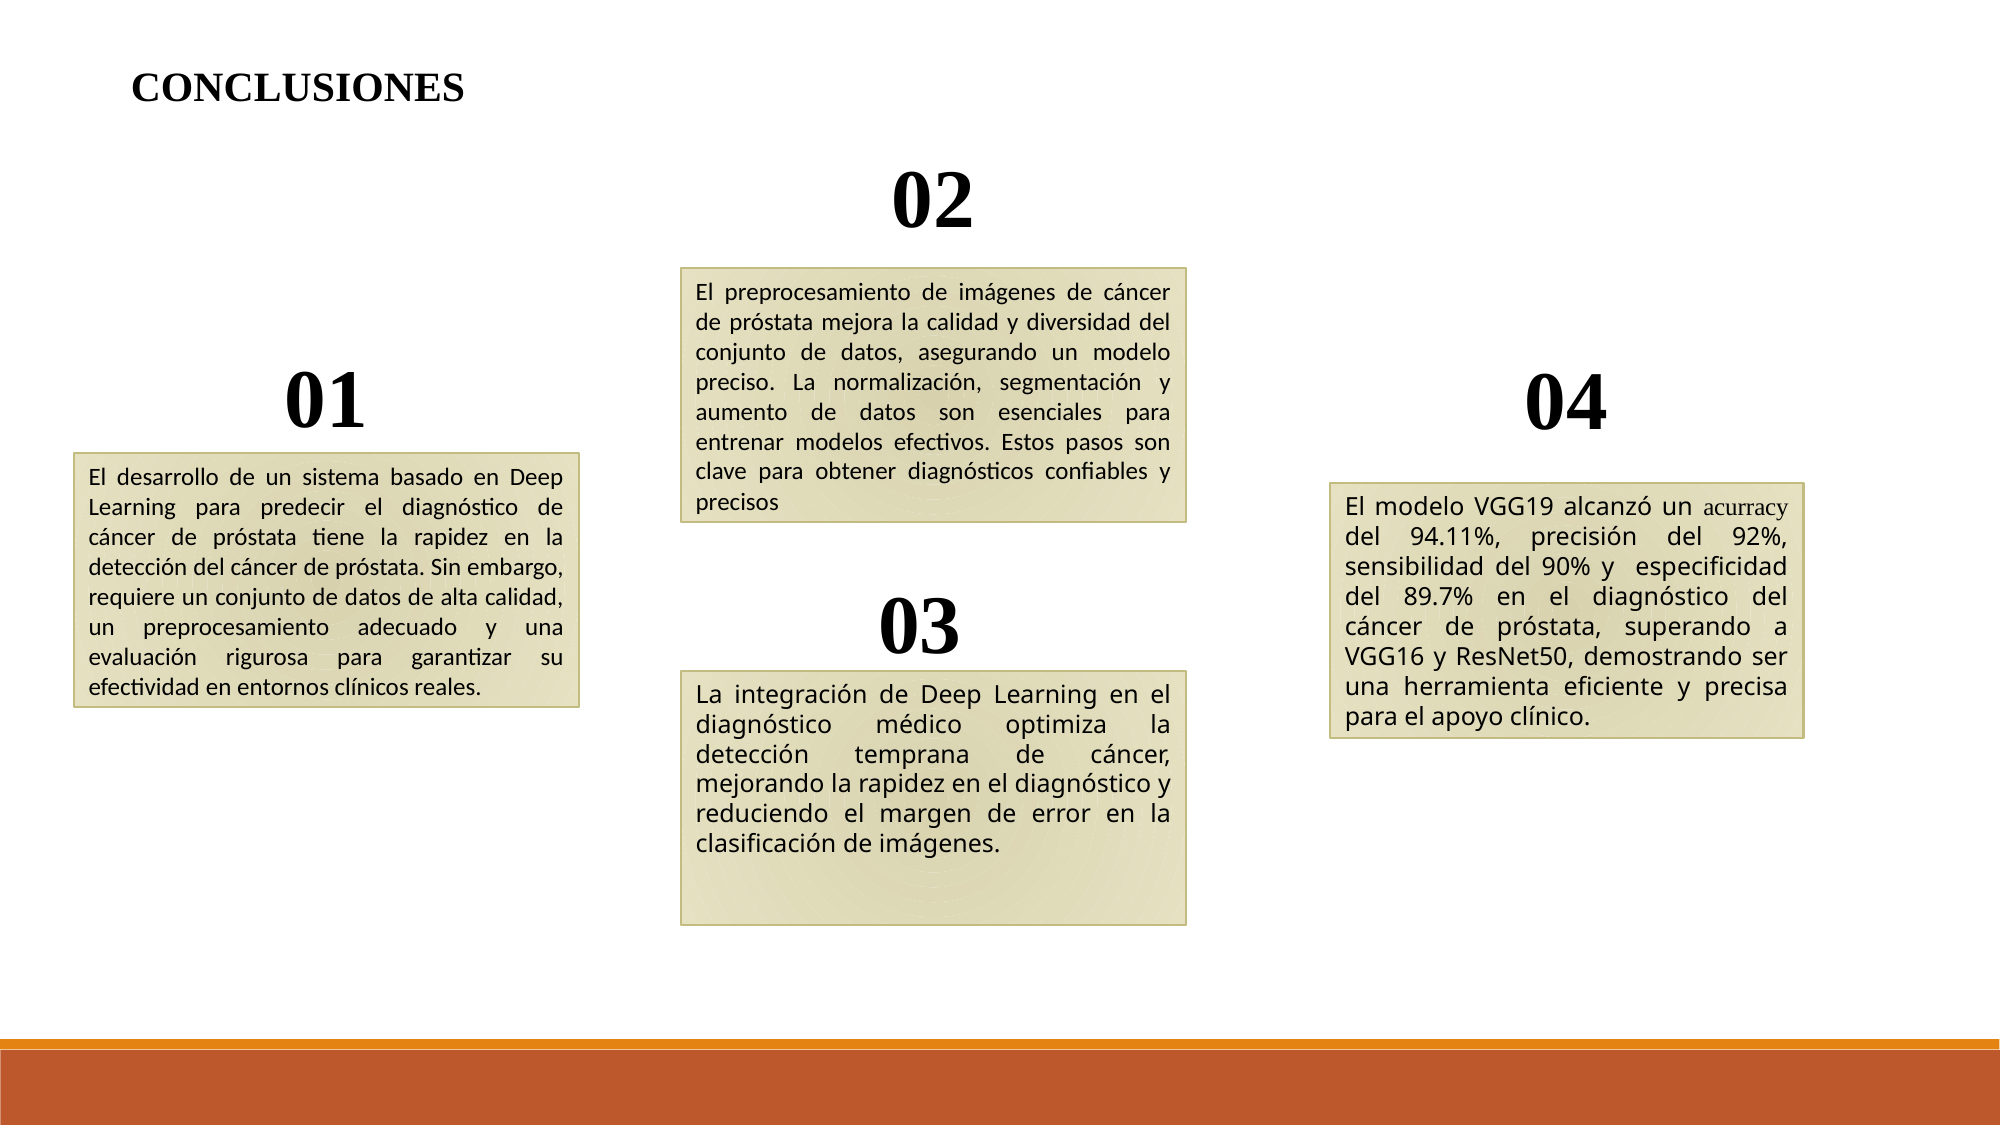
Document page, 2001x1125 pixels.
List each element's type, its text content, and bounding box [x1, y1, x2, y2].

text_box 04 [1510, 338, 1624, 454]
text_box El modelo VGG19 alcanzó un acurracy del 94.11%, precisión del 92%, sensibilidad del 90% y especificidad del 89.7% en el diagnóstico del cáncer de próstata, superando a VGG16 y ResNet50, demostrando ser una herramienta eficiente y precisa para el apoyo clínico. [1329, 482, 1805, 739]
text_box 03 [863, 562, 977, 678]
text_box 01 [269, 336, 384, 452]
text_box El preprocesamiento de imágenes de cáncer de próstata mejora la calidad y diversidad del conjunto de datos, asegurando un modelo preciso. La normalización, segmentación y aumento de datos son esenciales para entrenar modelos efectivos. Estos pasos son clave para obtener diagnósticos confiables y precisos [680, 267, 1187, 523]
text_box CONCLUSIONES [116, 52, 481, 118]
text_box El desarrollo de un sistema basado en Deep Learning para predecir el diagnóstico de cáncer de próstata tiene la rapidez en la detección del cáncer de próstata. Sin embargo, requiere un conjunto de datos de alta calidad, un preprocesamiento adecuado y una evaluación rigurosa para garantizar su efectividad en entornos clínicos reales. [73, 452, 580, 708]
text_box La integración de Deep Learning en el diagnóstico médico optimiza la detección temprana de cáncer, mejorando la rapidez en el diagnóstico y reduciendo el margen de error en la clasificación de imágenes. [680, 670, 1187, 926]
text_box 02 [877, 137, 991, 252]
